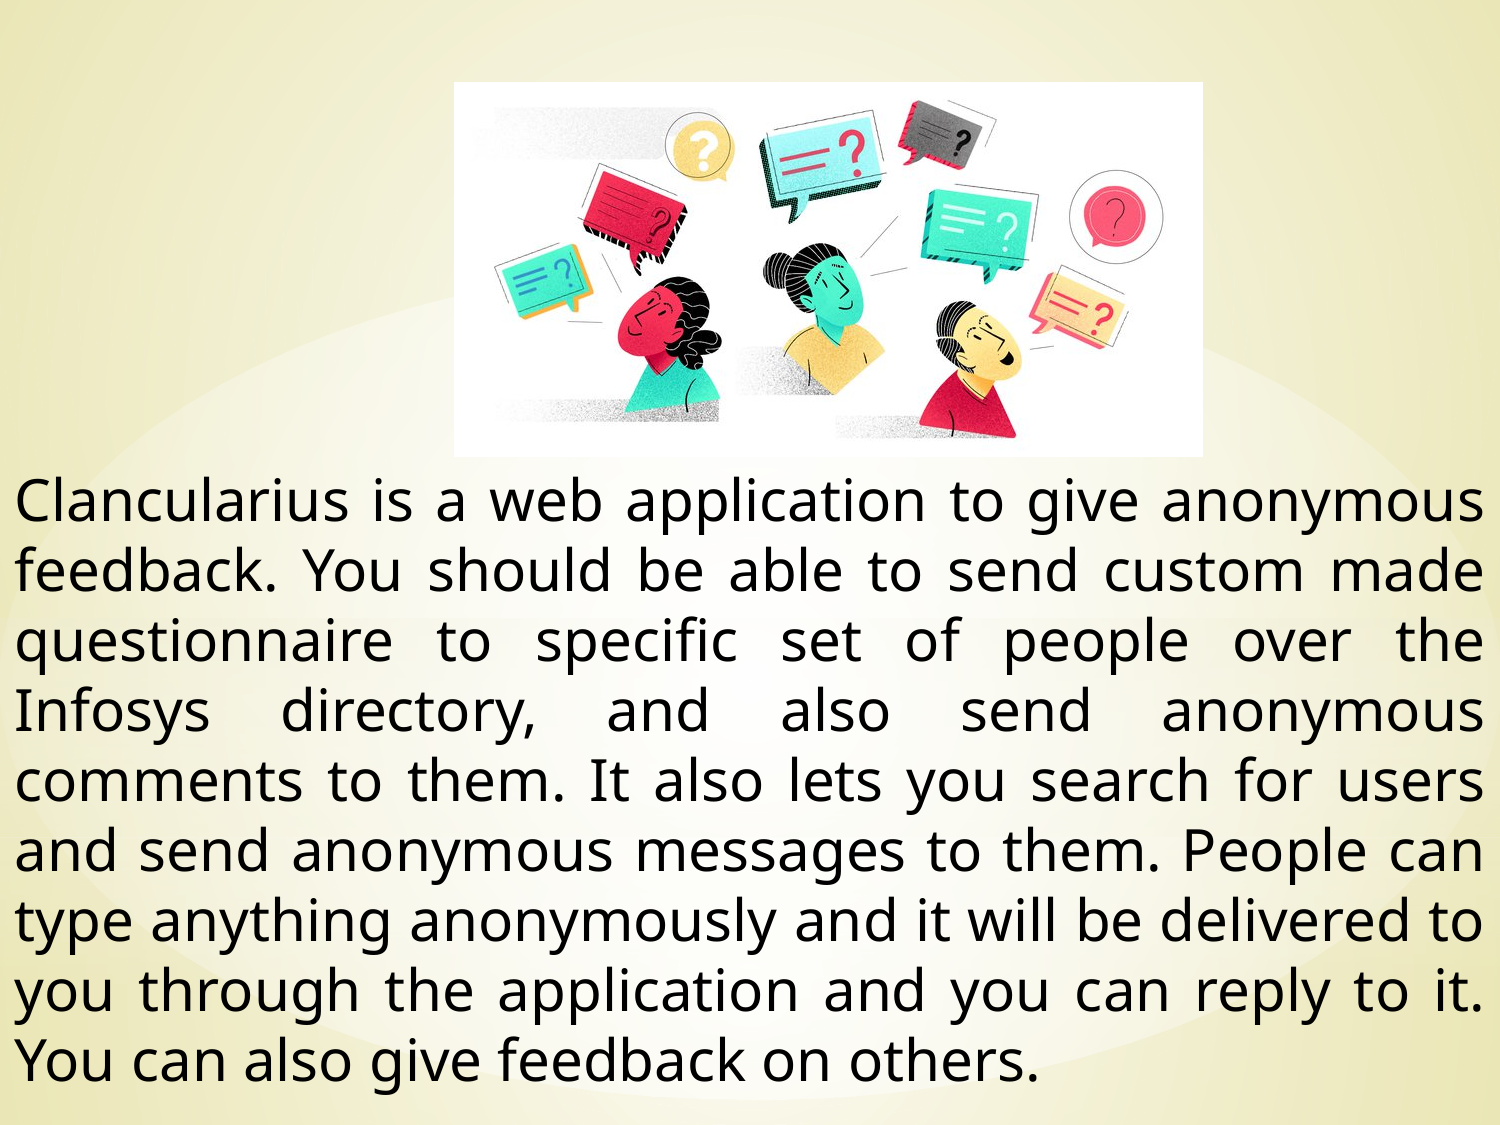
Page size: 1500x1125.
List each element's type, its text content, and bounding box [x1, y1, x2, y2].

picture [454, 82, 1203, 457]
text_box Clancularius is a web application to give anonymous feedback. You should be able to send custom made questionnaire to specific set of people over the Infosys directory, and also send anonymous comments to them. It also lets you search for users and send anonymous messages to them. People can type anything anonymously and it will be delivered to you through the application and you can reply to it. You can also give feedback on others. [0, 456, 1500, 1101]
